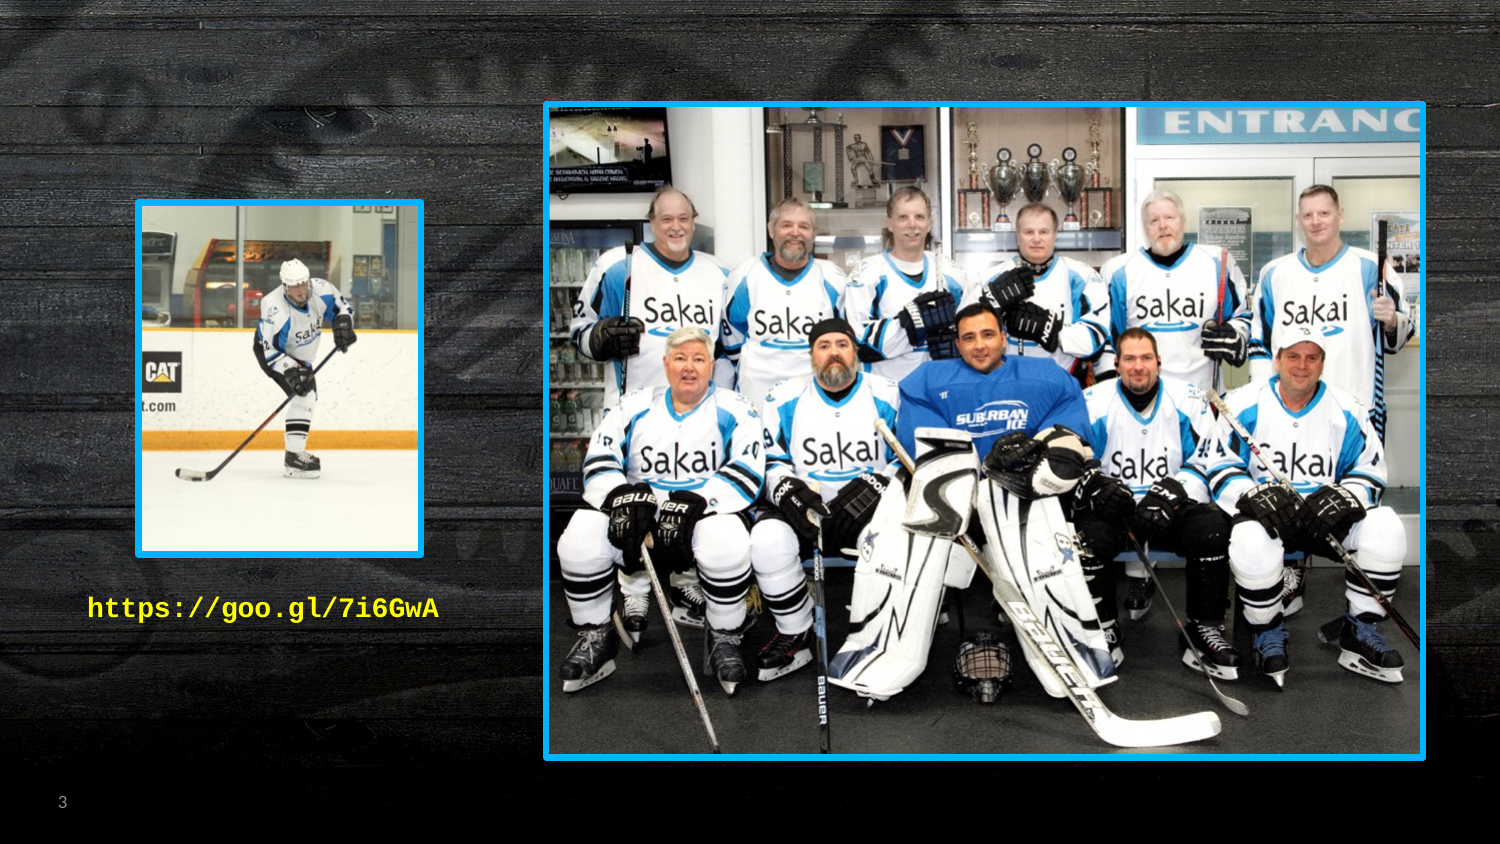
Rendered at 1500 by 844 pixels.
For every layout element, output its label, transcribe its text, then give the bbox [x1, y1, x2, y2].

picture [0, 0, 1500, 844]
text_box https://goo.gl/7i6GwA [72, 581, 488, 631]
slide_number 3 [11, 775, 83, 827]
